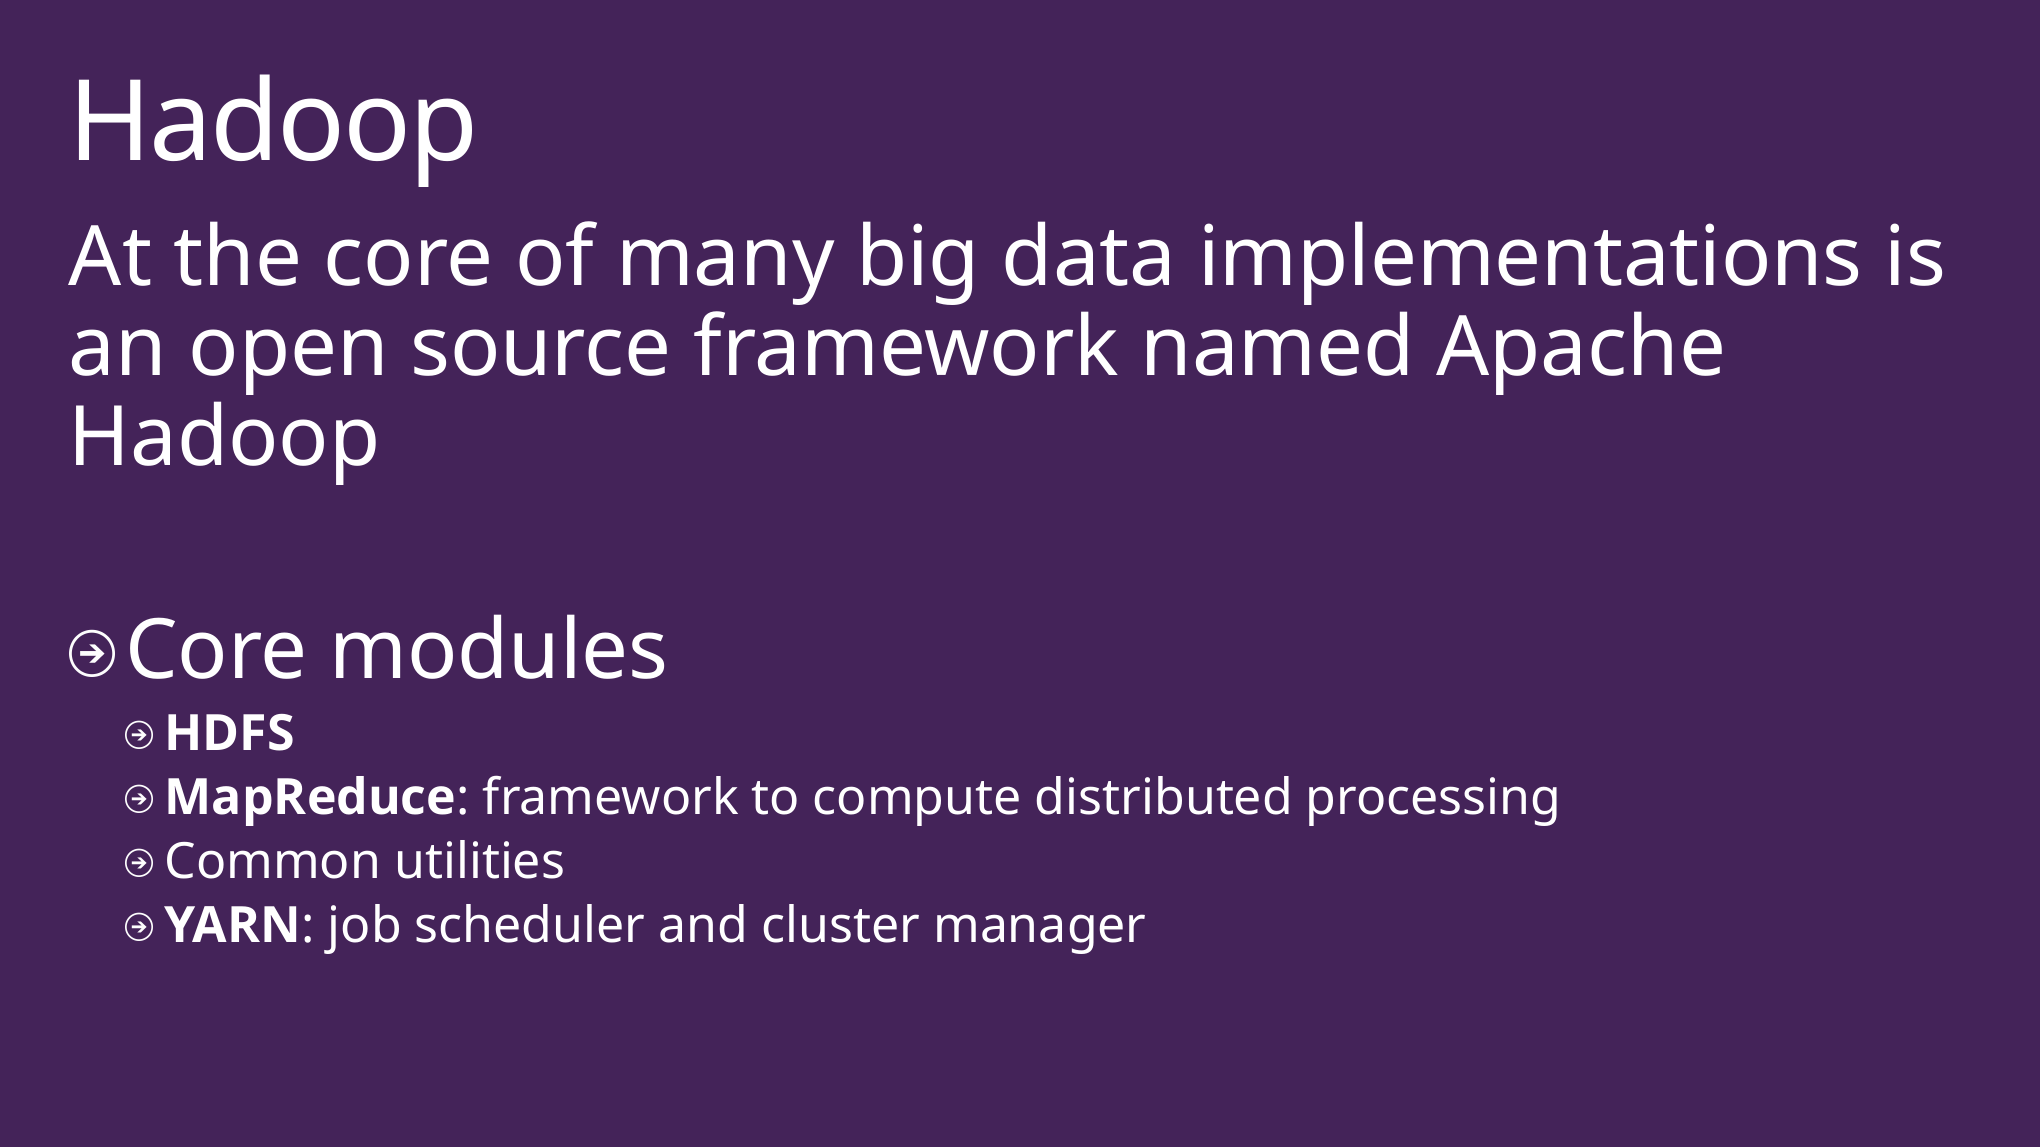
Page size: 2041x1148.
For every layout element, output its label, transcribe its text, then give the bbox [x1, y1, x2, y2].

picture [125, 841, 161, 877]
picture [125, 777, 161, 813]
list At the core of many big data implementations is an open source framework named Apache Hadoop Core modules HDFS MapReduce: framework to compute distributed processing Common utilities YARN: job scheduler and cluster manager [45, 199, 1996, 1011]
title Hadoop [45, 48, 1996, 199]
picture [125, 905, 161, 941]
picture [69, 617, 128, 677]
picture [125, 713, 161, 749]
